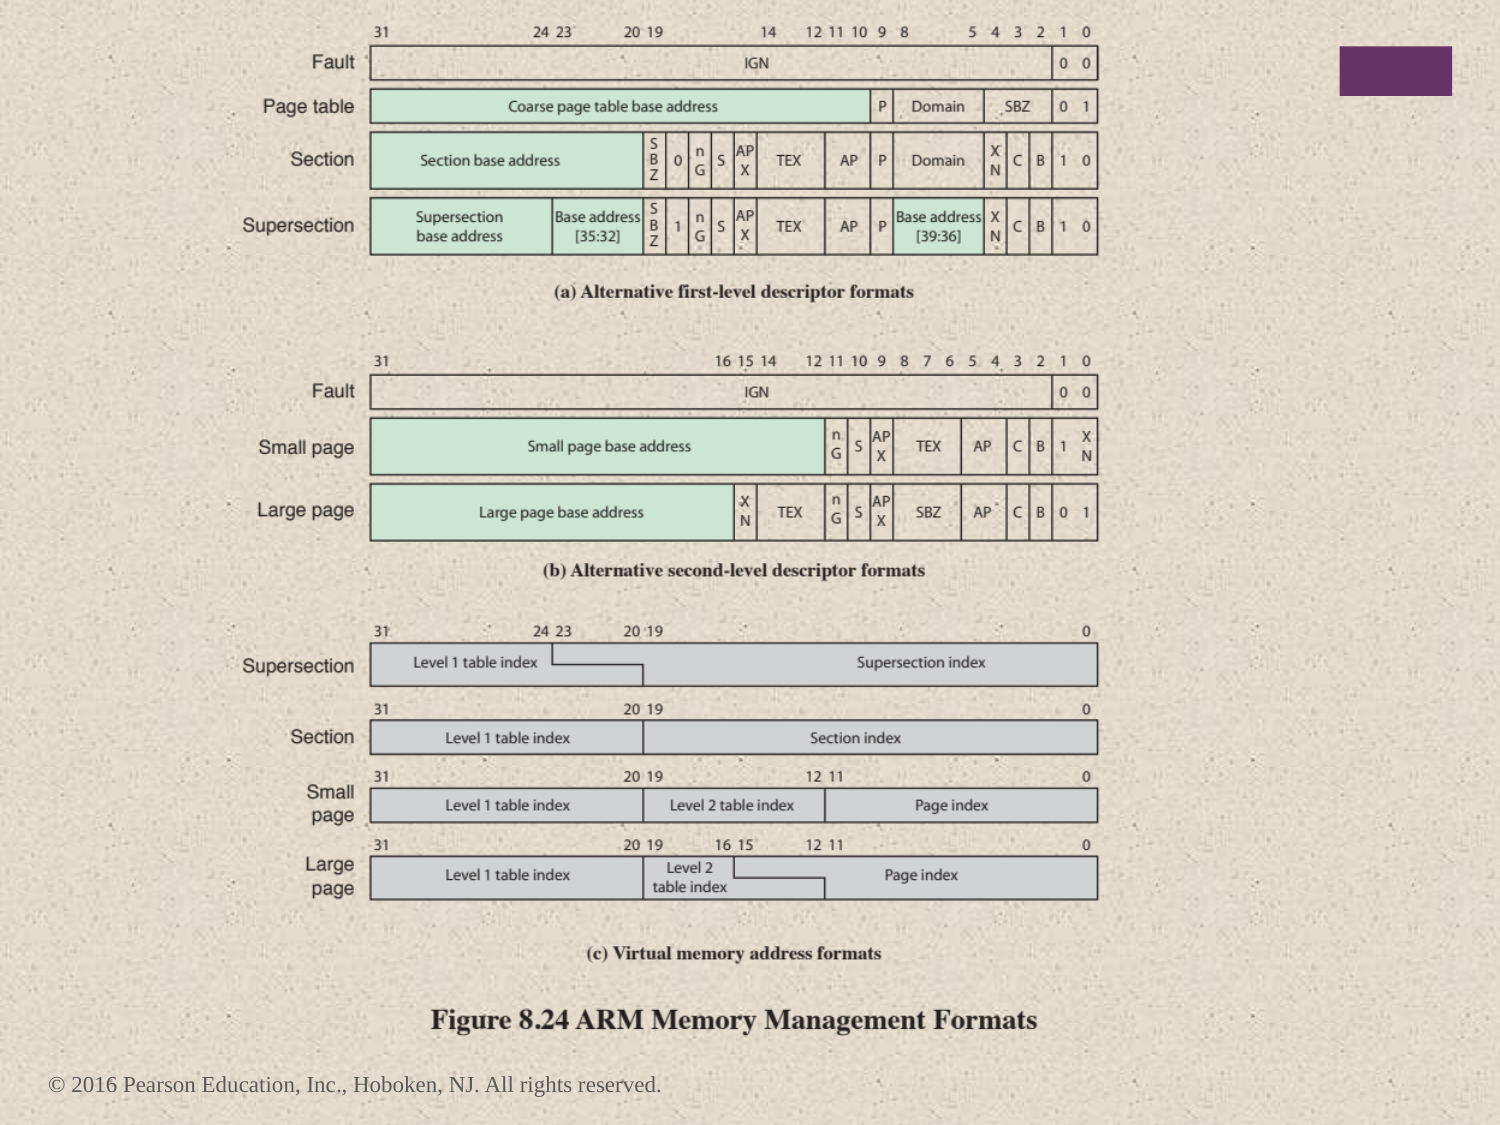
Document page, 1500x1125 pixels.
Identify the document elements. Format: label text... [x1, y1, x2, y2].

picture [0, 0, 1500, 1125]
picture [206, 0, 1185, 1059]
footer © 2016 Pearson Education, Inc., Hoboken, NJ. All rights reserved. [33, 1053, 1038, 1114]
